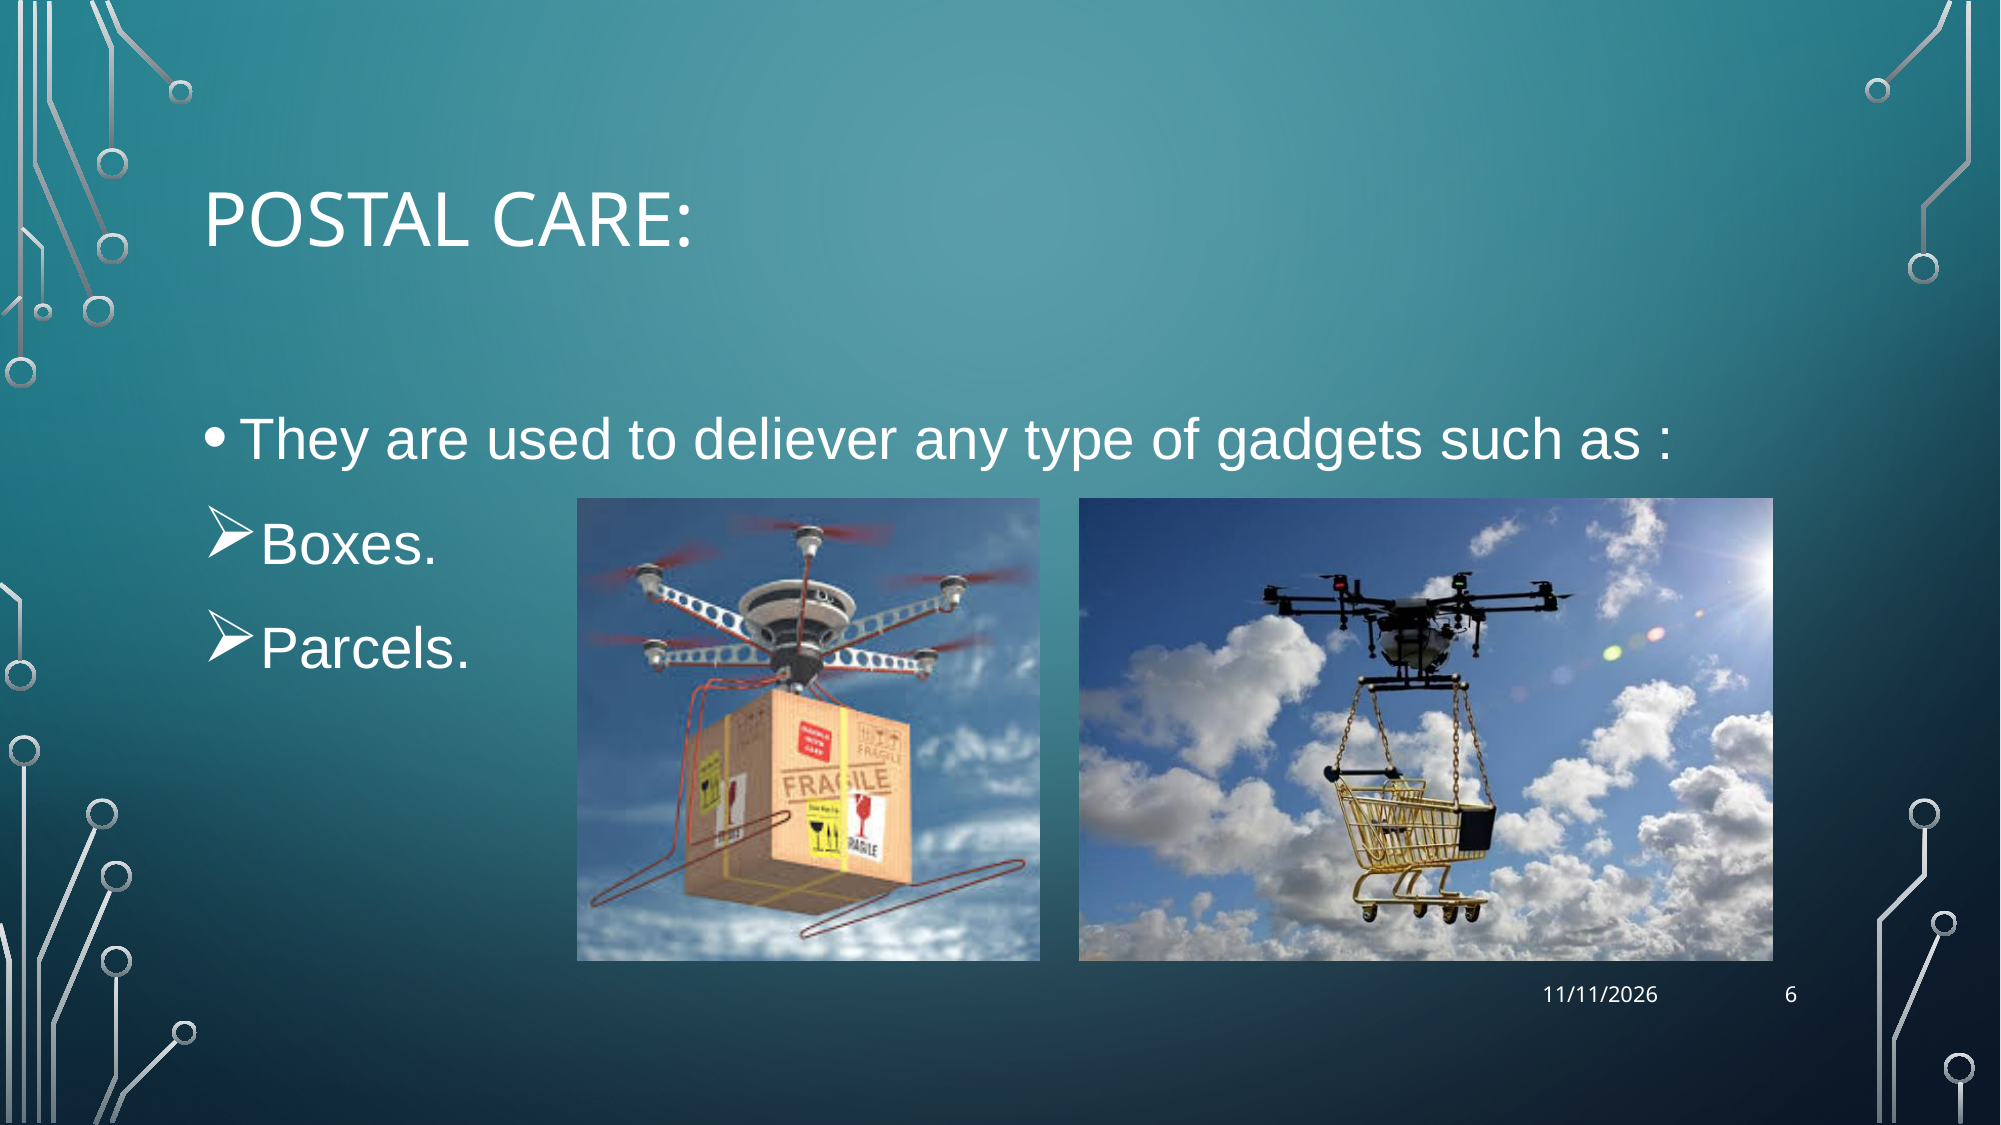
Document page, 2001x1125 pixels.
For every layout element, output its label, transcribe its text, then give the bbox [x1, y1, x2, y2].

title Postal care: [187, 101, 1813, 344]
list They are used to deliever any type of gadgets such as : Boxes. Parcels. [187, 380, 1813, 962]
picture [576, 498, 1040, 962]
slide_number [1223, 965, 1674, 1025]
picture [1078, 498, 1773, 962]
slide_number 6 [1685, 965, 1813, 1025]
